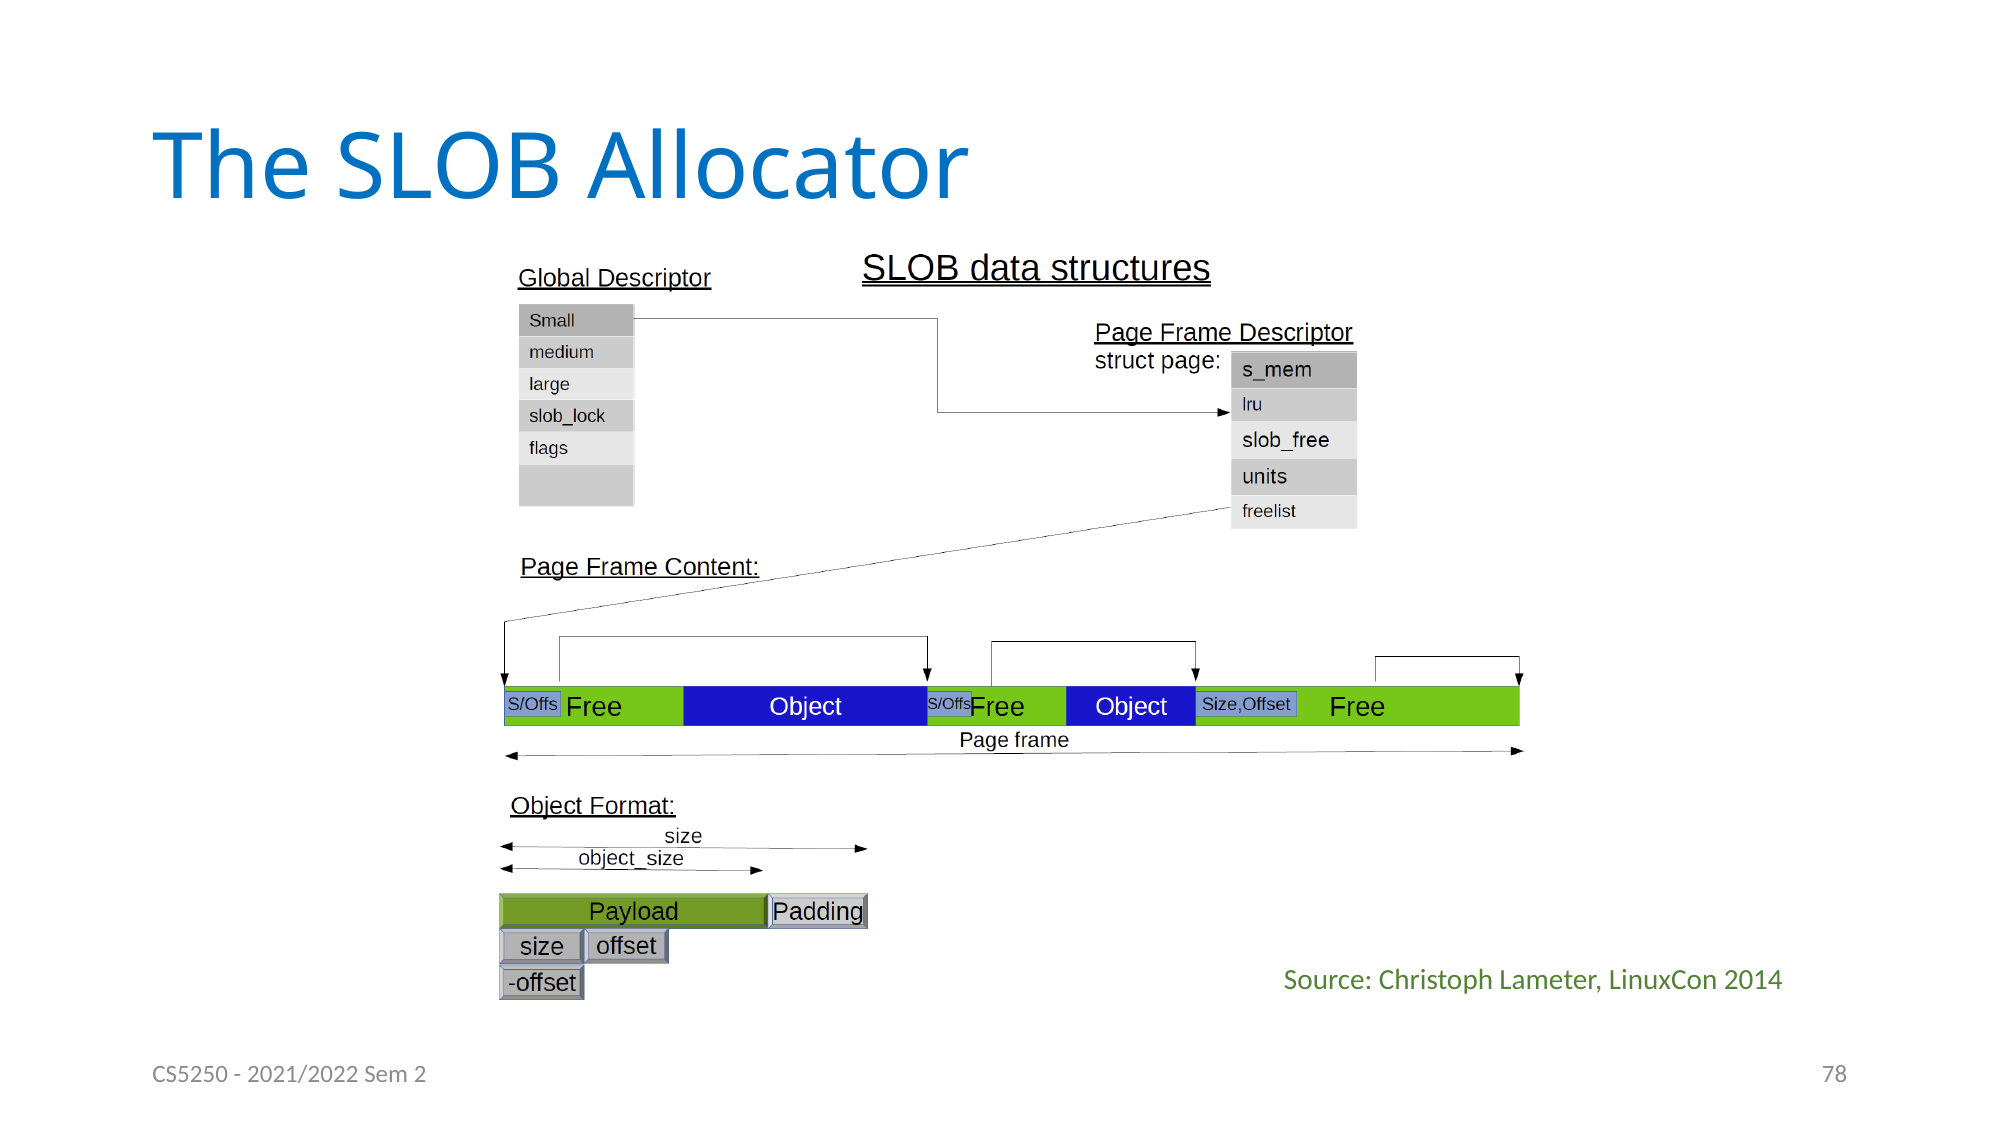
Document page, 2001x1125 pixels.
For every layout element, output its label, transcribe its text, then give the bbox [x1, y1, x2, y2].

text_box Source: Christoph Lameter, LinuxCon 2014 [1546, 952, 1799, 1003]
slide_number 78 [1412, 1042, 1863, 1103]
picture [481, 220, 1546, 1016]
title The SLOB Allocator [137, 59, 1863, 278]
slide_number CS5250 - 2021/2022 Sem 2 [137, 1042, 588, 1103]
